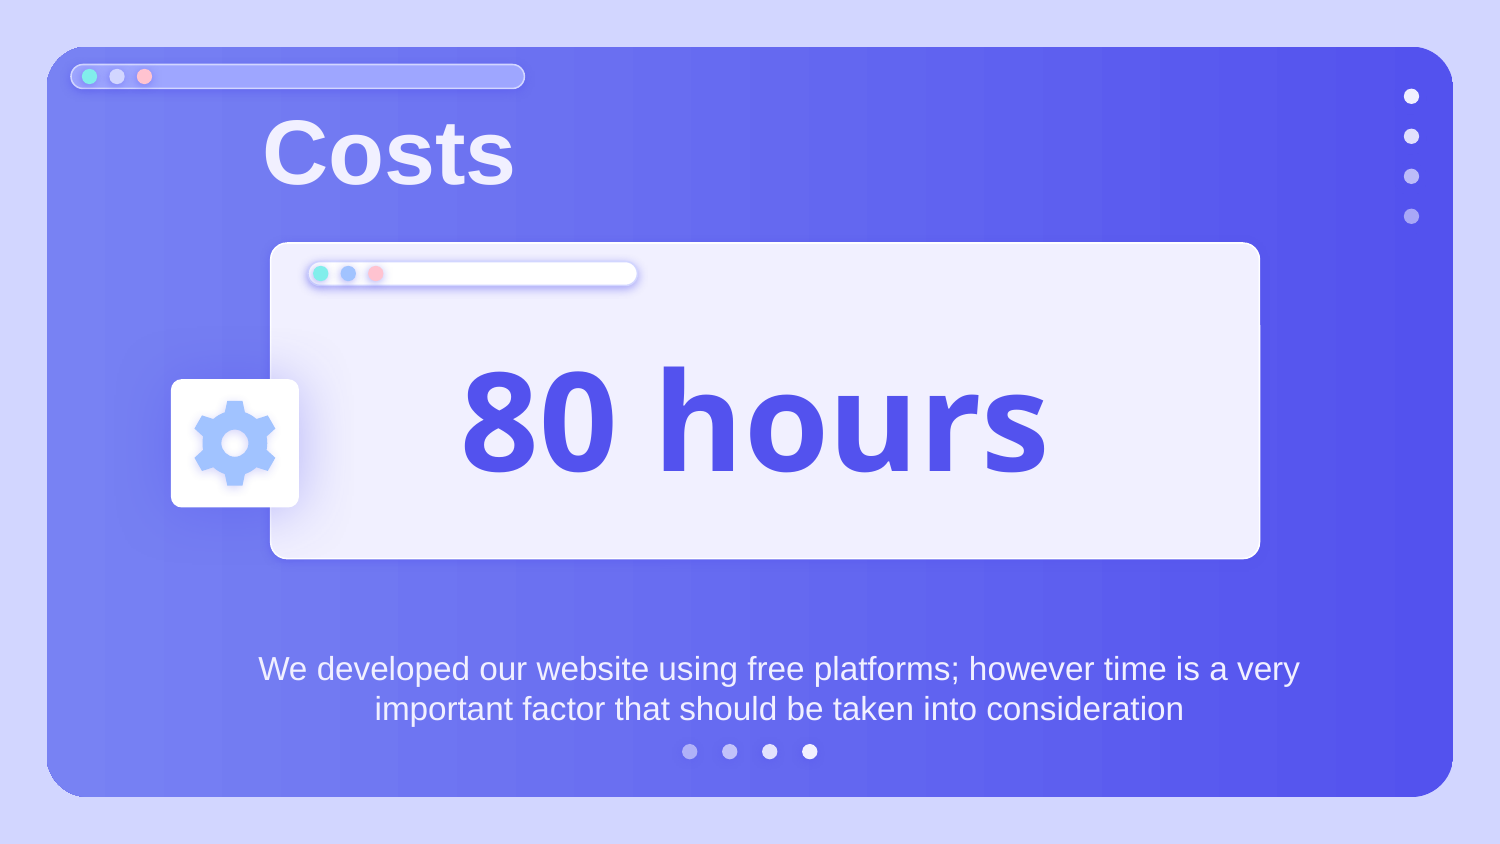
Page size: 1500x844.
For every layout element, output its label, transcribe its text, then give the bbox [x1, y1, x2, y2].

text_box Costs [247, 85, 686, 210]
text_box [170, 378, 300, 508]
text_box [270, 242, 1260, 559]
text_box We developed our website using free platforms; however time is a very important factor that should be taken into consideration [182, 639, 1378, 735]
